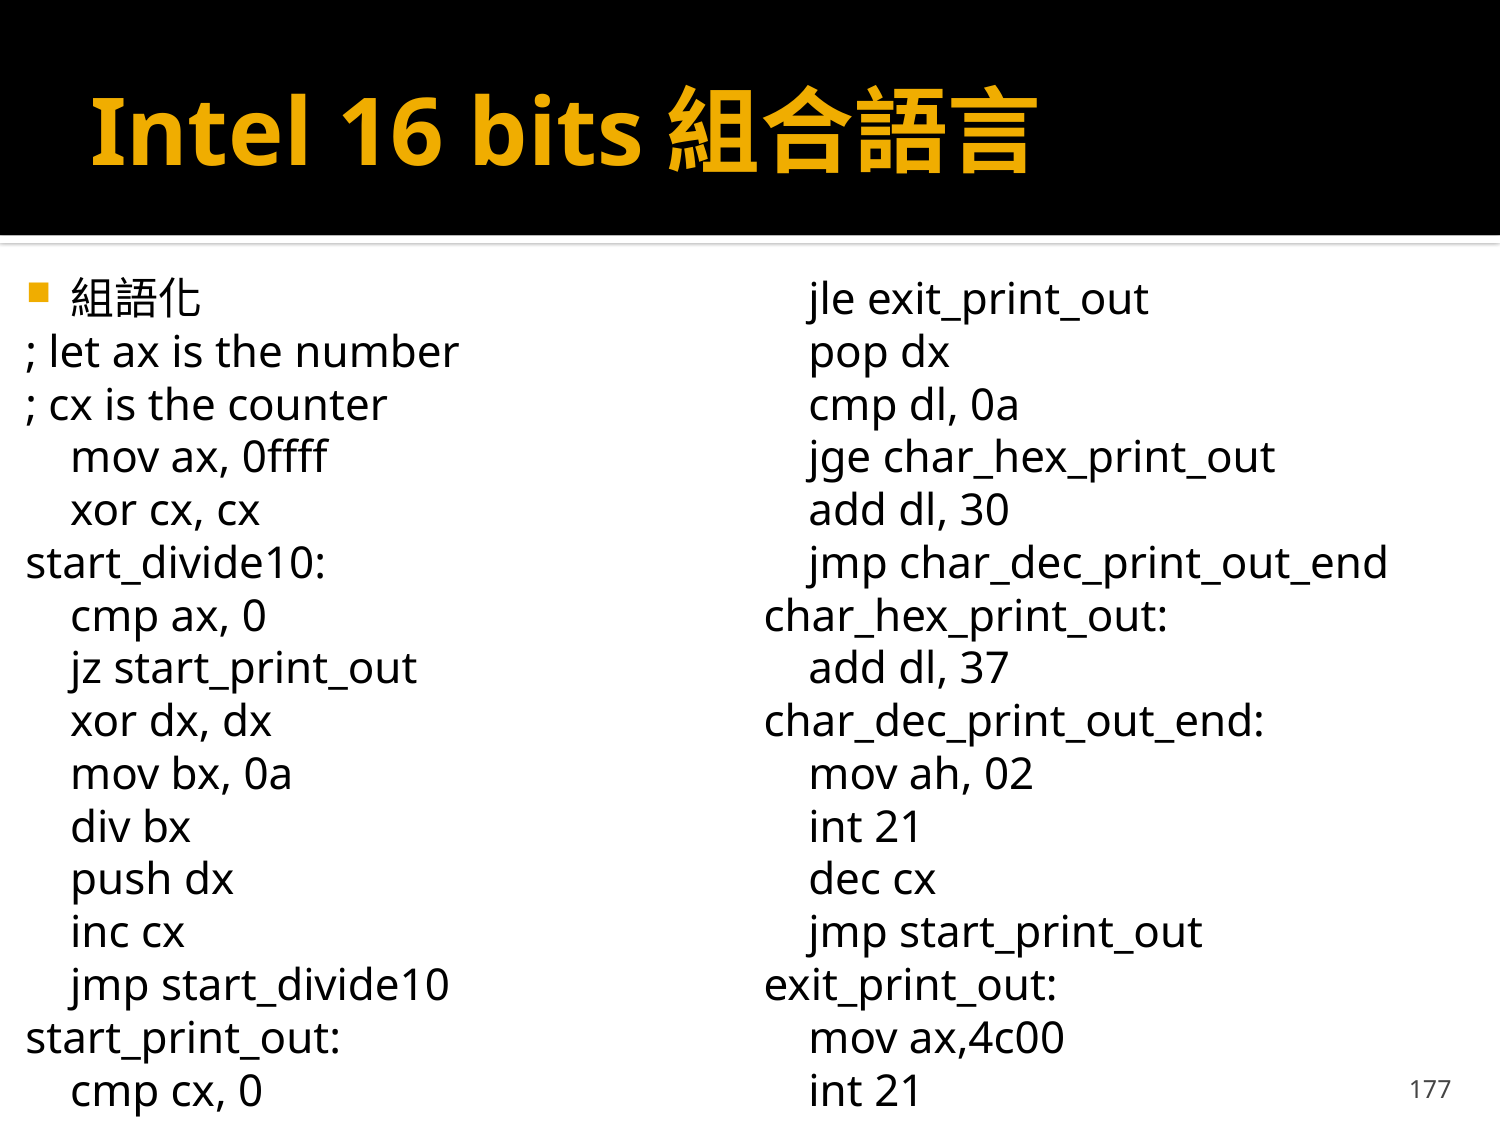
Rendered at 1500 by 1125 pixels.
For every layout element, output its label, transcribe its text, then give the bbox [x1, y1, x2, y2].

list 組語化 ; let ax is the number ; cx is the counter mov ax, 0ffff xor cx, cx start_divide10: cmp ax, 0 jz start_print_out xor dx, dx mov bx, 0a div bx push dx inc cx jmp start_divide10 start_print_out: cmp cx, 0 jle exit_print_out pop dx cmp dl, 0a jge char_hex_print_out add dl, 30 jmp char_dec_print_out_end char_hex_print_out: add dl, 37 char_dec_print_out_end: mov ah, 02 int 21 dec cx jmp start_print_out exit_print_out: mov ax,4c00 int 21 [0, 255, 1500, 1125]
slide_number 177 [1345, 1062, 1467, 1108]
title Intel 16 bits組合語言 [75, 25, 1425, 231]
